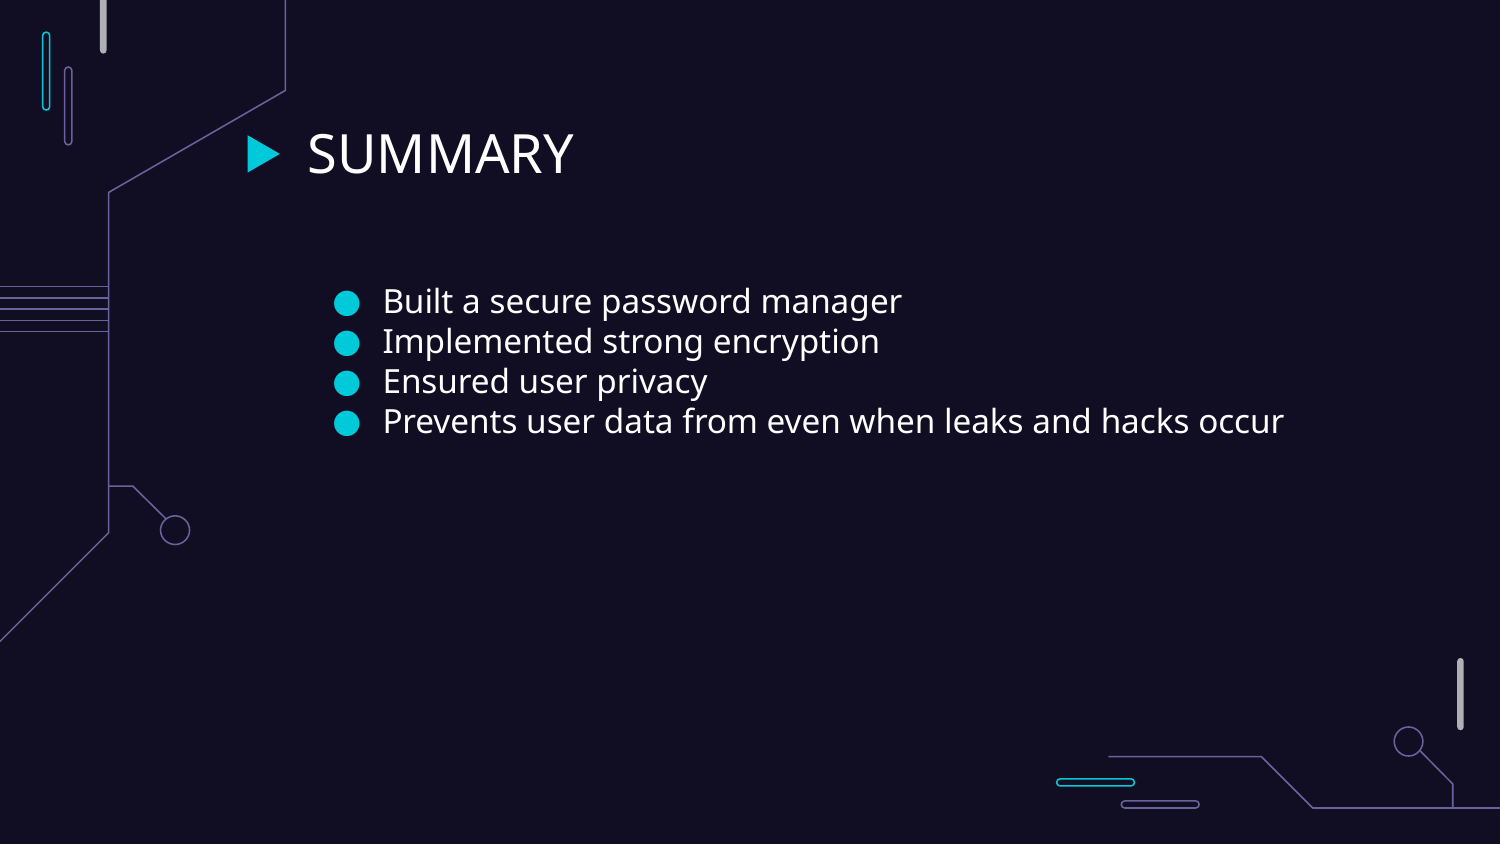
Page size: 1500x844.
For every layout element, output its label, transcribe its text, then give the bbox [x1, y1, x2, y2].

title SUMMARY [292, 50, 1150, 200]
subtitle Built a secure password manager Implemented strong encryption Ensured user privacy Prevents user data from even when leaks and hacks occur [292, 265, 1332, 727]
text_box [247, 135, 280, 173]
